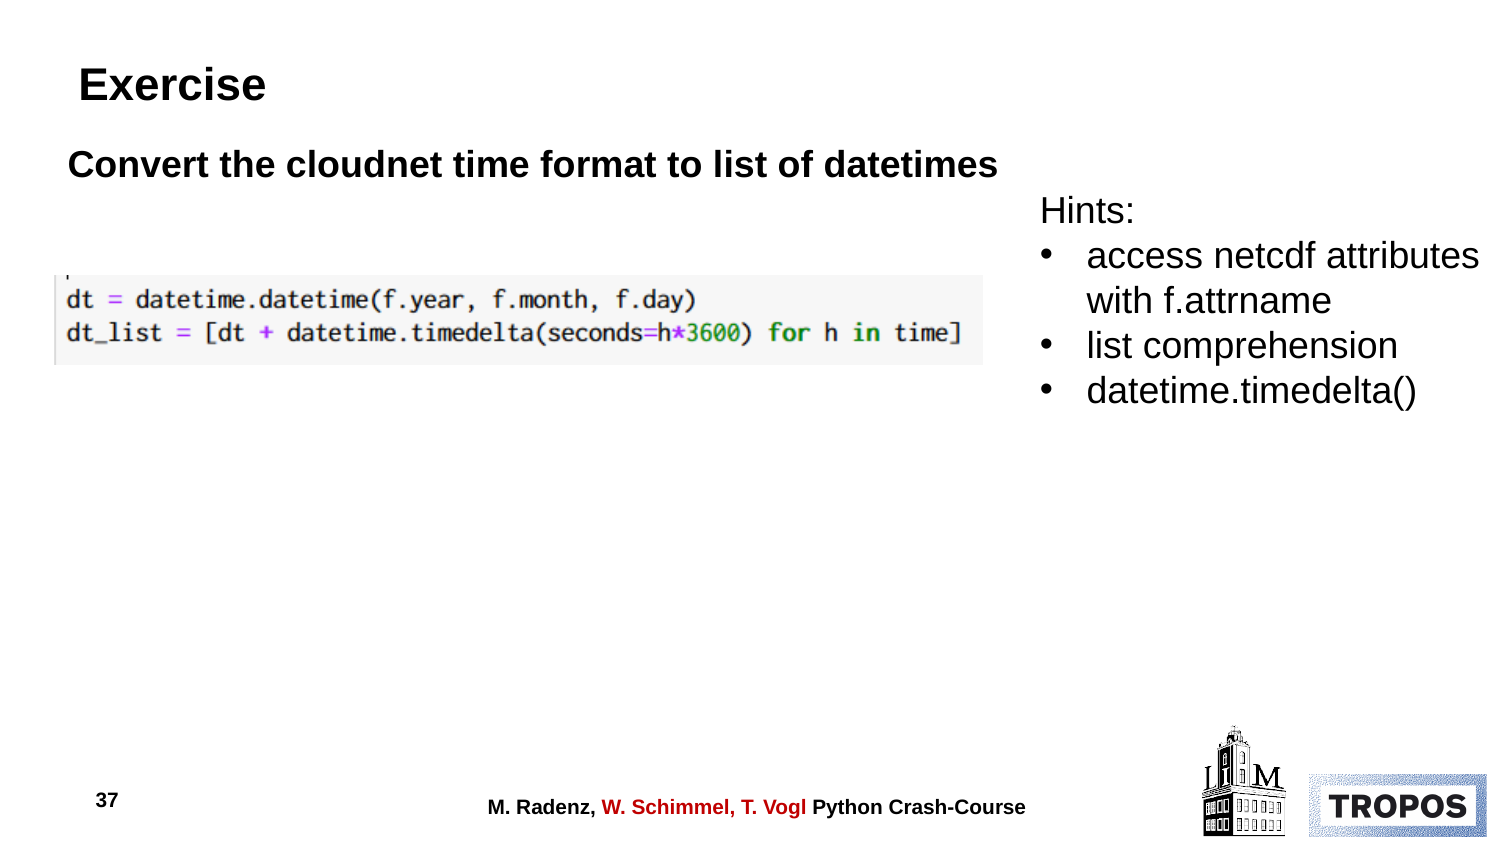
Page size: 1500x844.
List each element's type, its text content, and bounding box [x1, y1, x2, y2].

picture [53, 274, 983, 365]
picture [1309, 774, 1487, 837]
slide_number 37 [78, 776, 136, 822]
list Convert the cloudnet time format to list of datetimes [53, 133, 1040, 723]
picture [1202, 725, 1298, 844]
list Exercise [78, 54, 1451, 144]
list Hints: access netcdf attributes with f.attrname list comprehension datetime.timedelta() [1040, 186, 1485, 690]
footer M. Radenz, W. Schimmel, T. Vogl Python Crash-Course [464, 783, 1049, 829]
